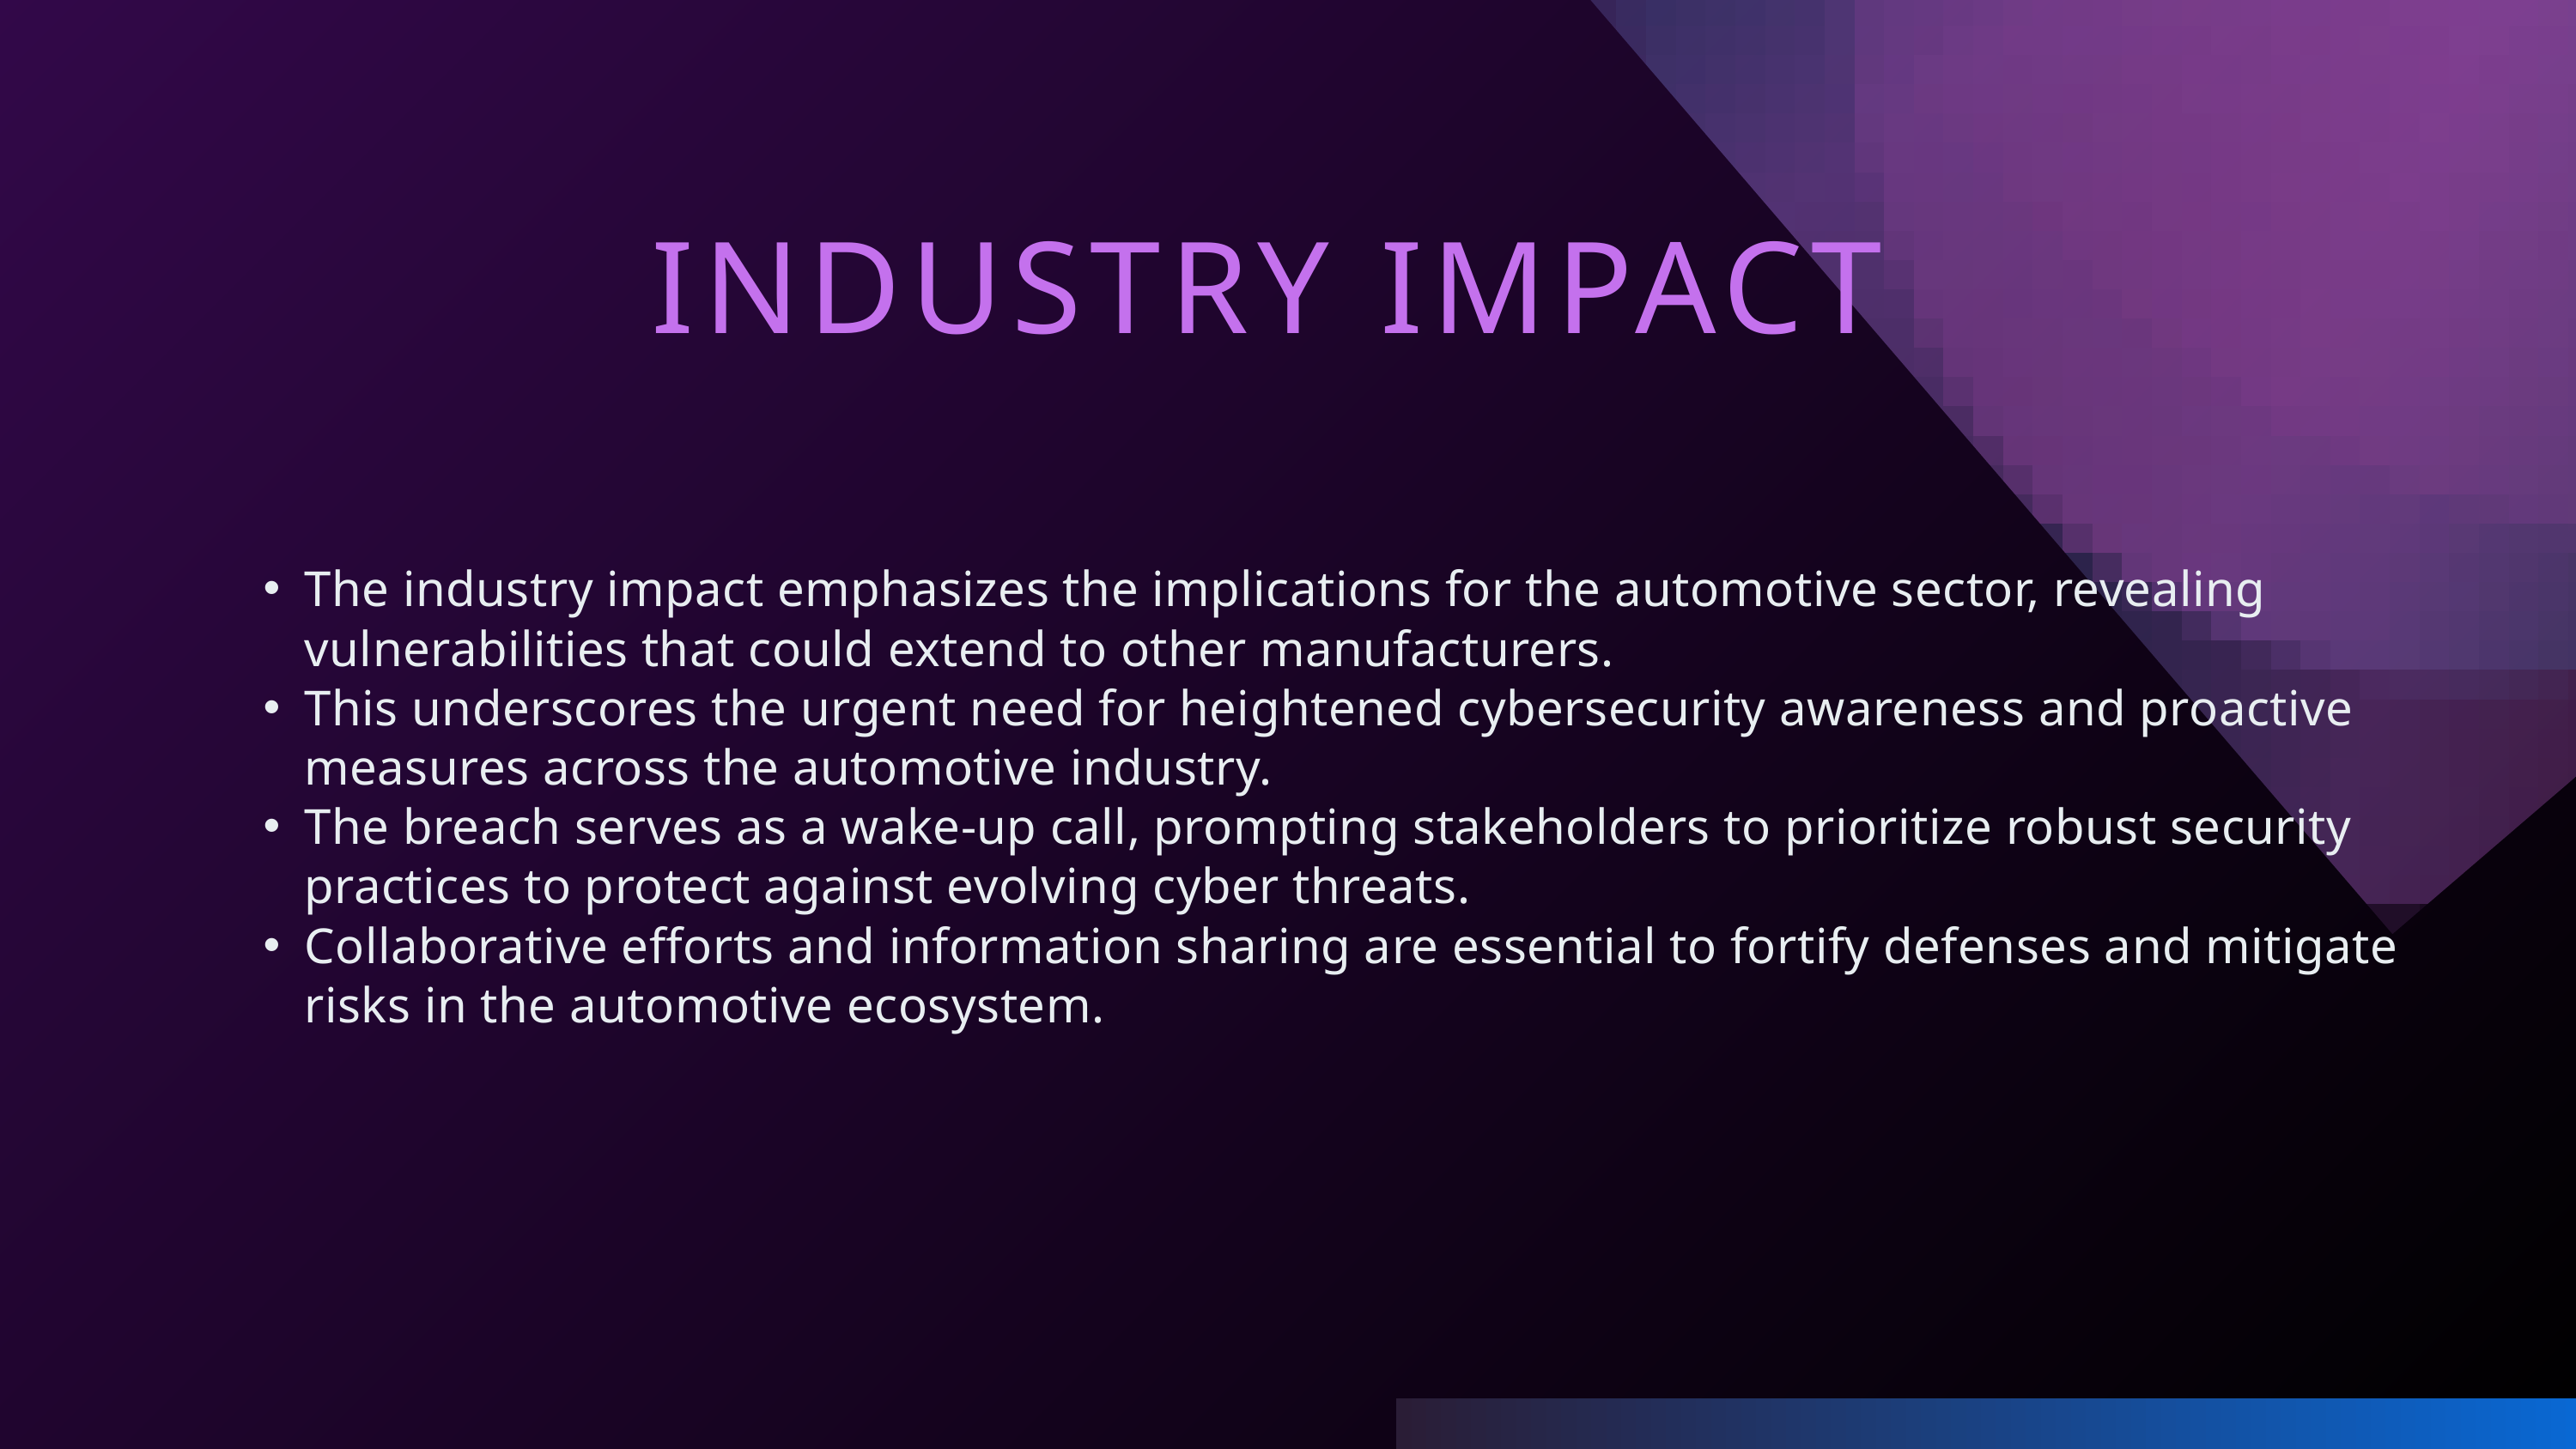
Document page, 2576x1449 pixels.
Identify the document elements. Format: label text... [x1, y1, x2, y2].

text_box The industry impact emphasizes the implications for the automotive sector, revealing vulnerabilities that could extend to other manufacturers. This underscores the urgent need for heightened cybersecurity awareness and proactive measures across the automotive industry. The breach serves as a wake-up call, prompting stakeholders to prioritize robust security practices to protect against evolving cyber threats. Collaborative efforts and information sharing are essential to fortify defenses and mitigate risks in the automotive ecosystem. [222, 556, 2432, 1033]
text_box INDUSTRY IMPACT [125, 221, 2411, 360]
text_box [1395, 1397, 2576, 1449]
text_box [1590, 0, 2576, 900]
